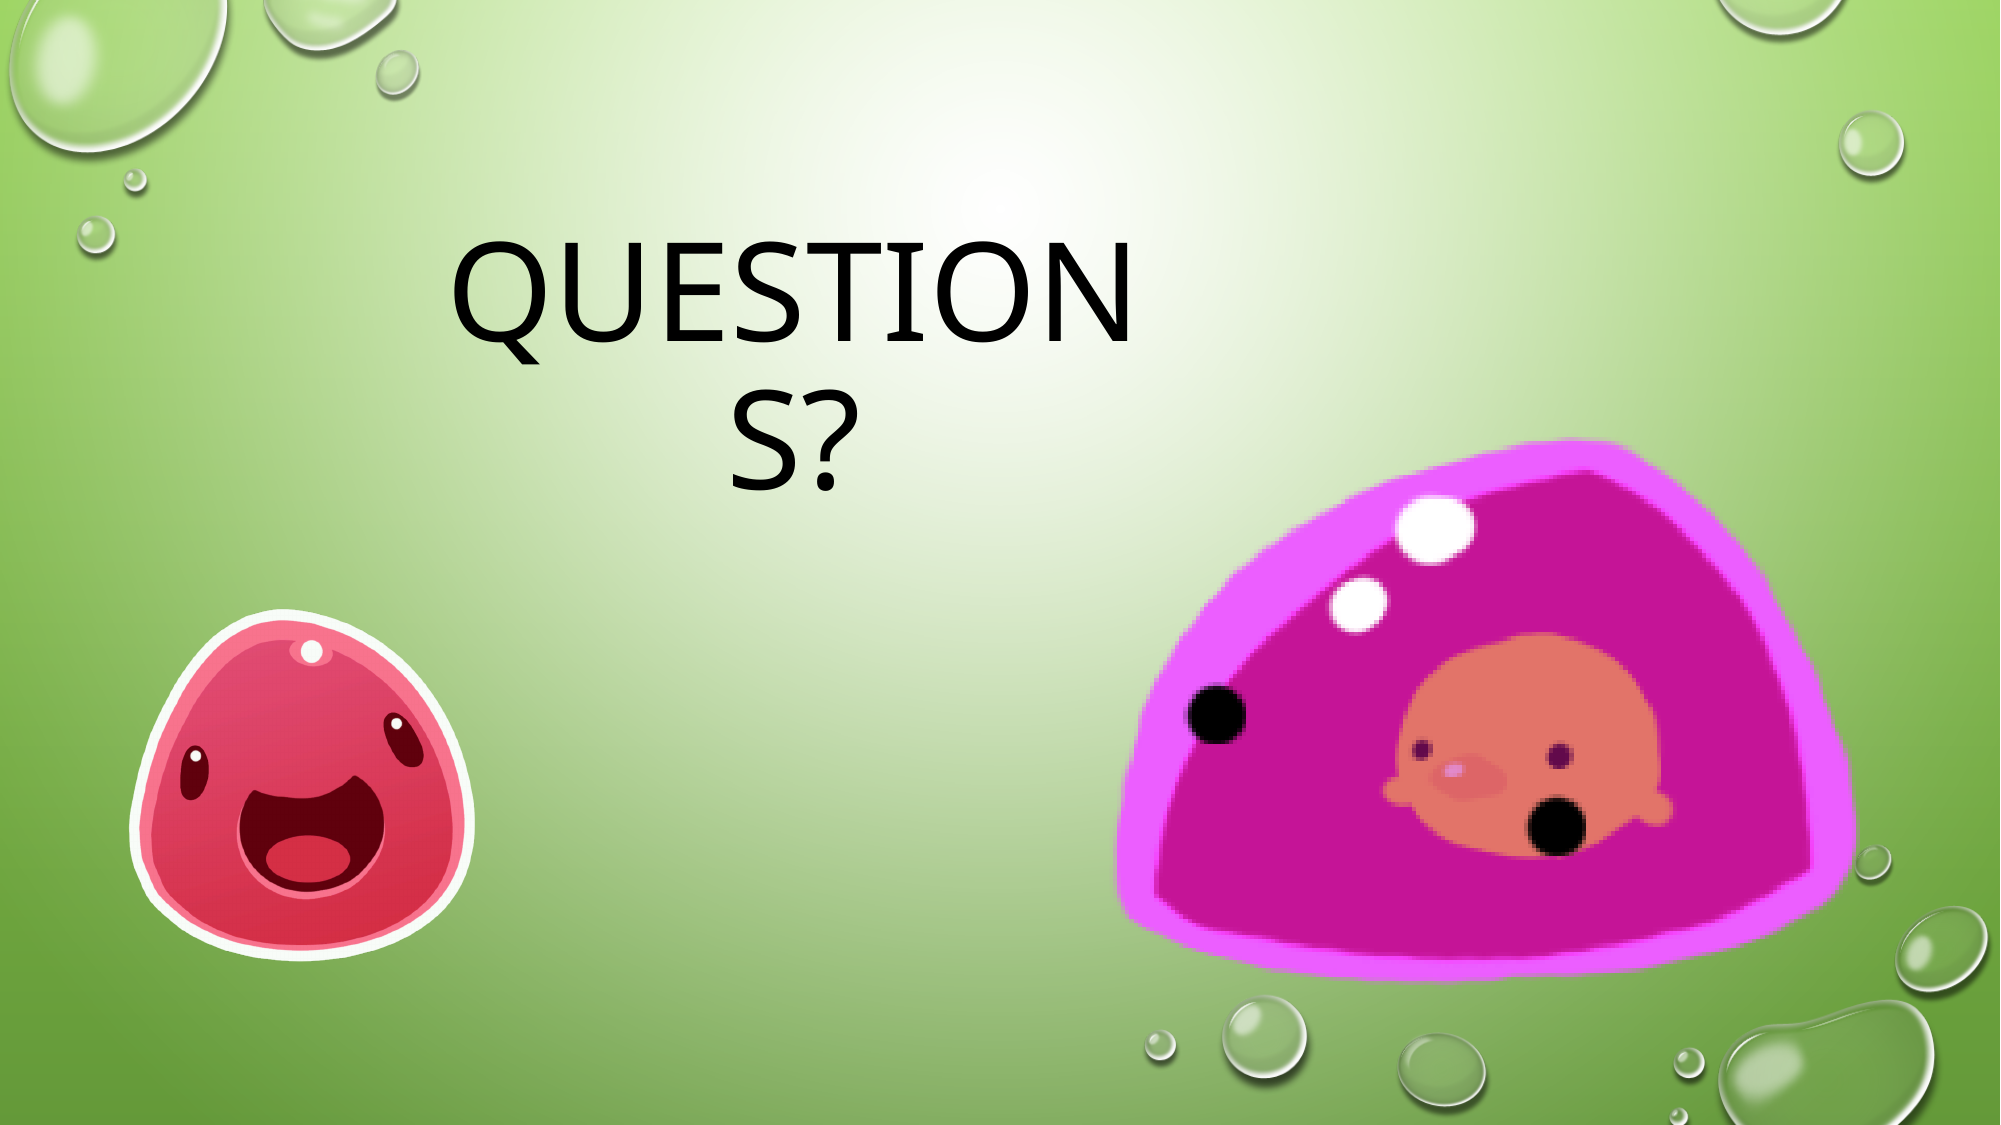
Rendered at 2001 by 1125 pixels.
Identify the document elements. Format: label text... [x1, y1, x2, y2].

title Questions? [394, 116, 1195, 627]
picture [0, 0, 2000, 1125]
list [1026, 325, 1942, 1042]
